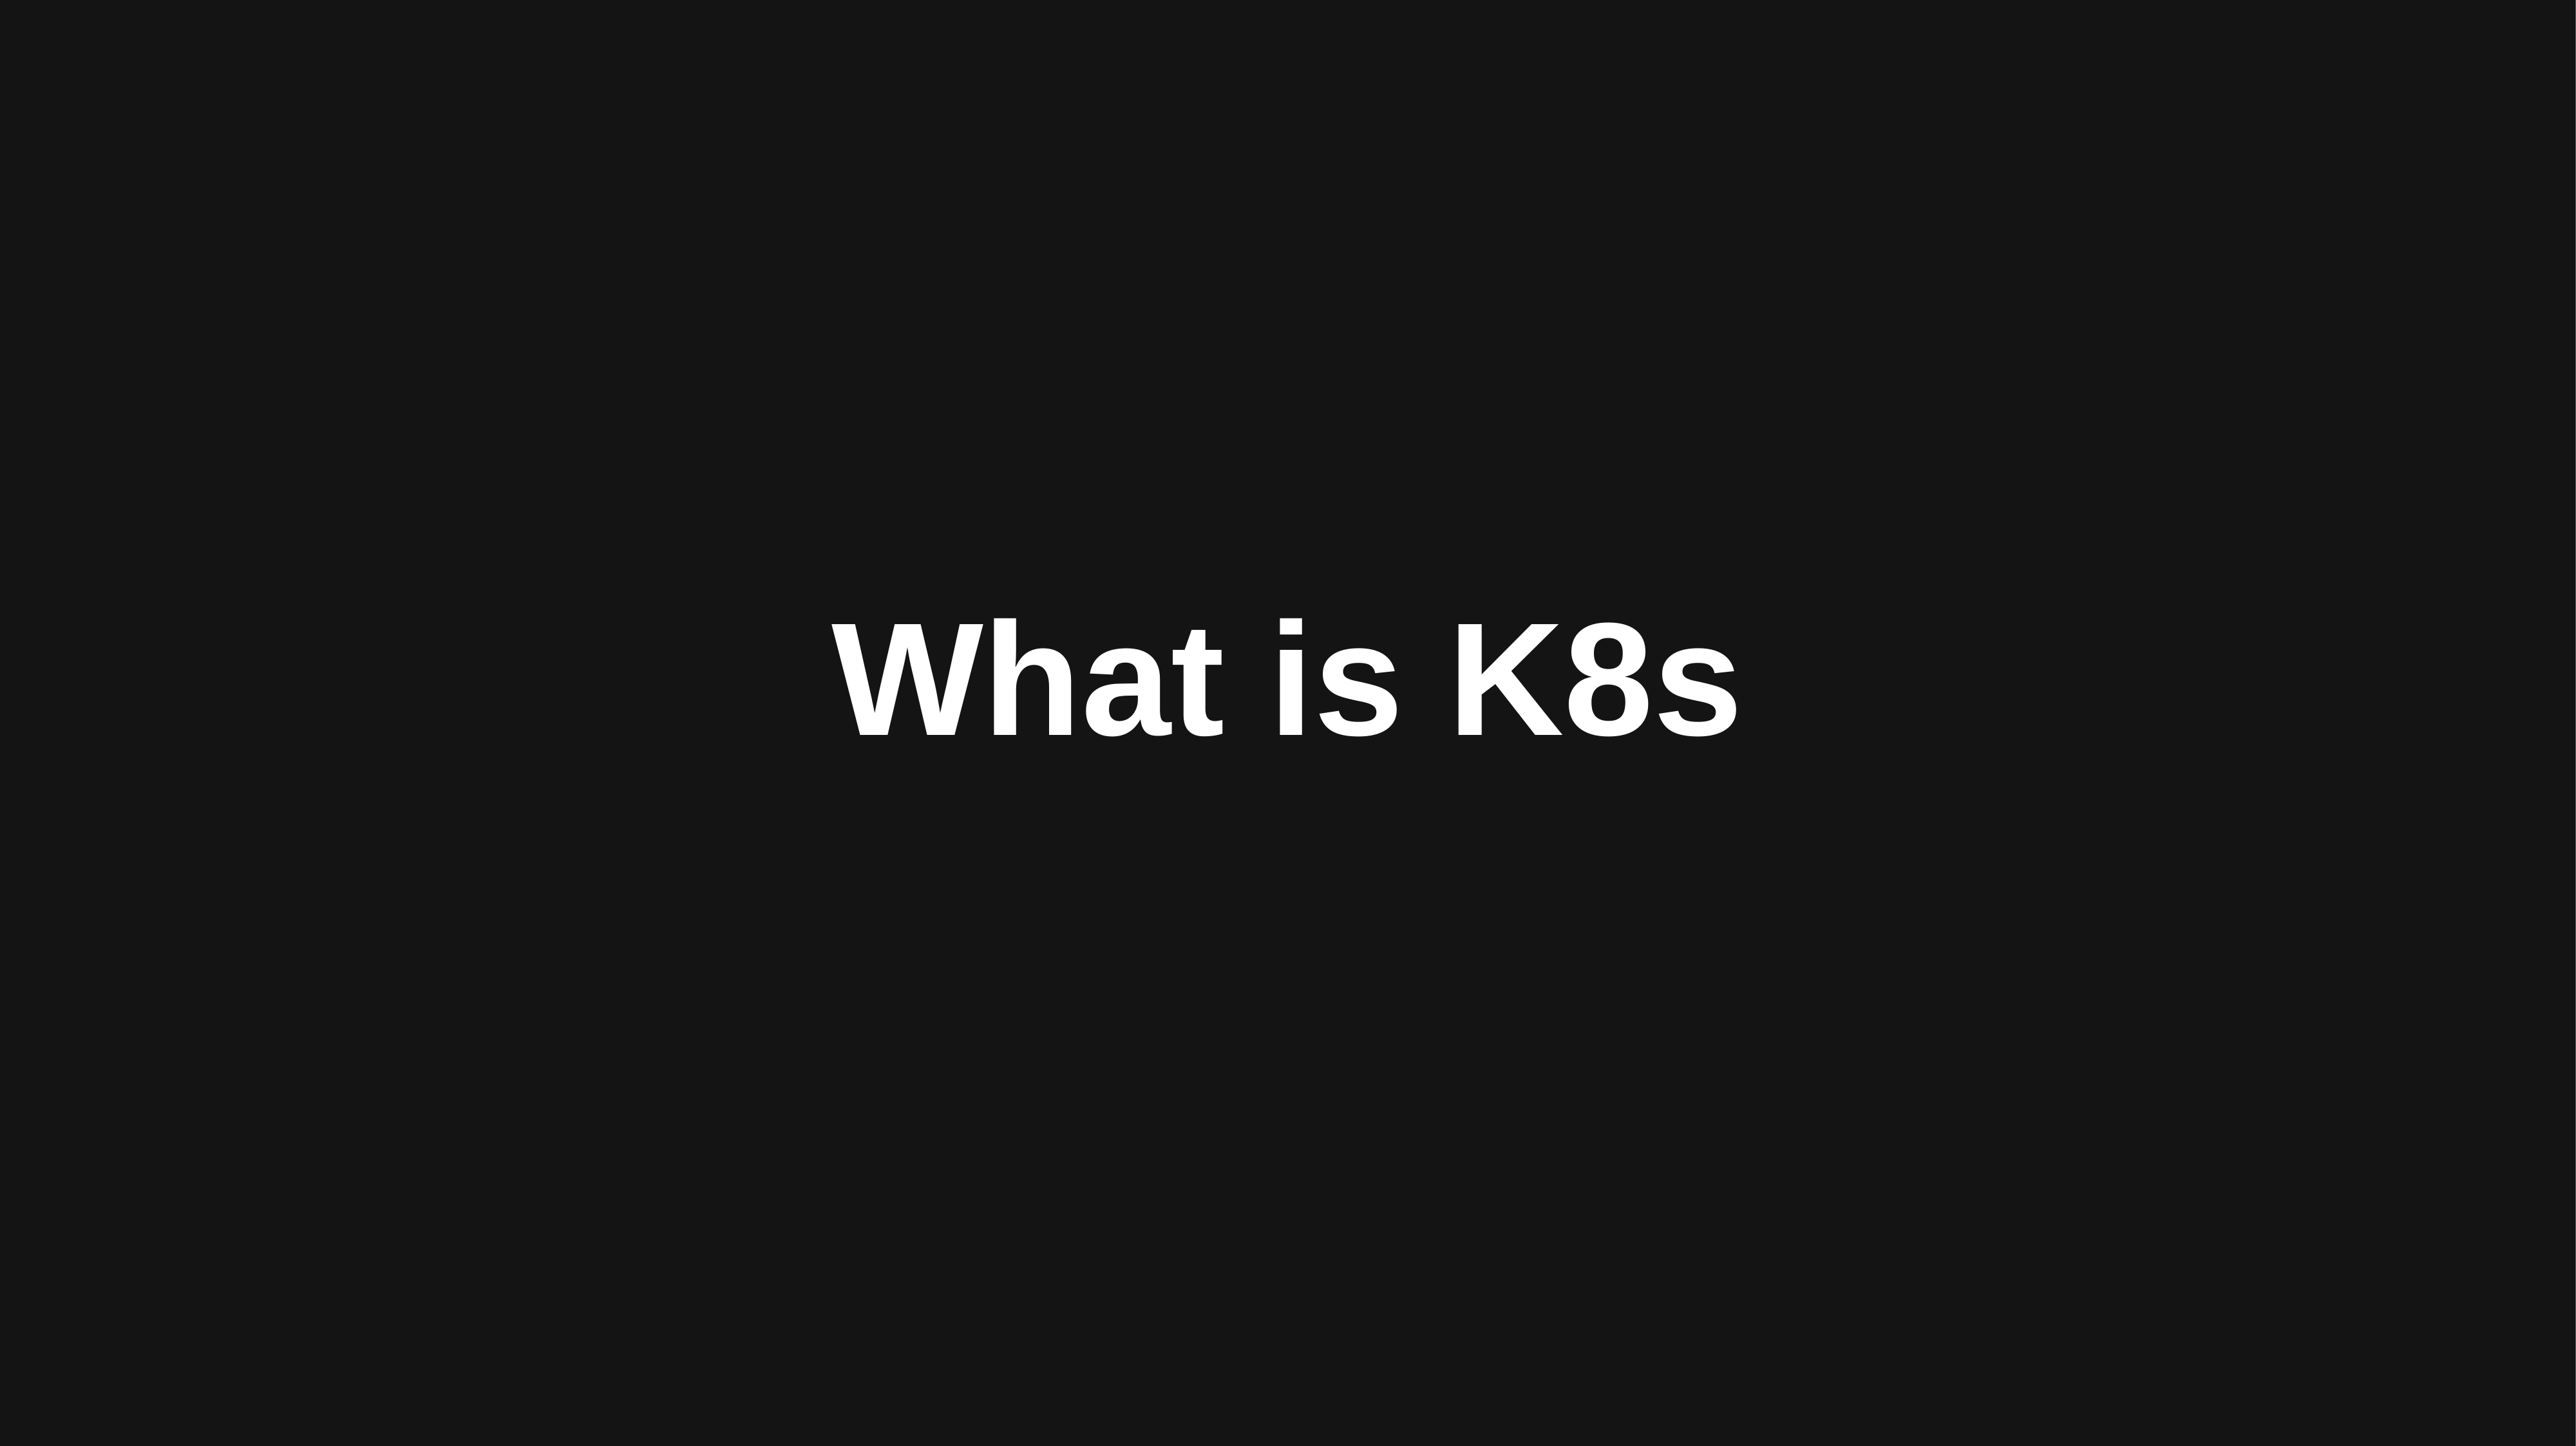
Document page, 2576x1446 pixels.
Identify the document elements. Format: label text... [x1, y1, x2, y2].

title What is K8s [192, 524, 2383, 775]
